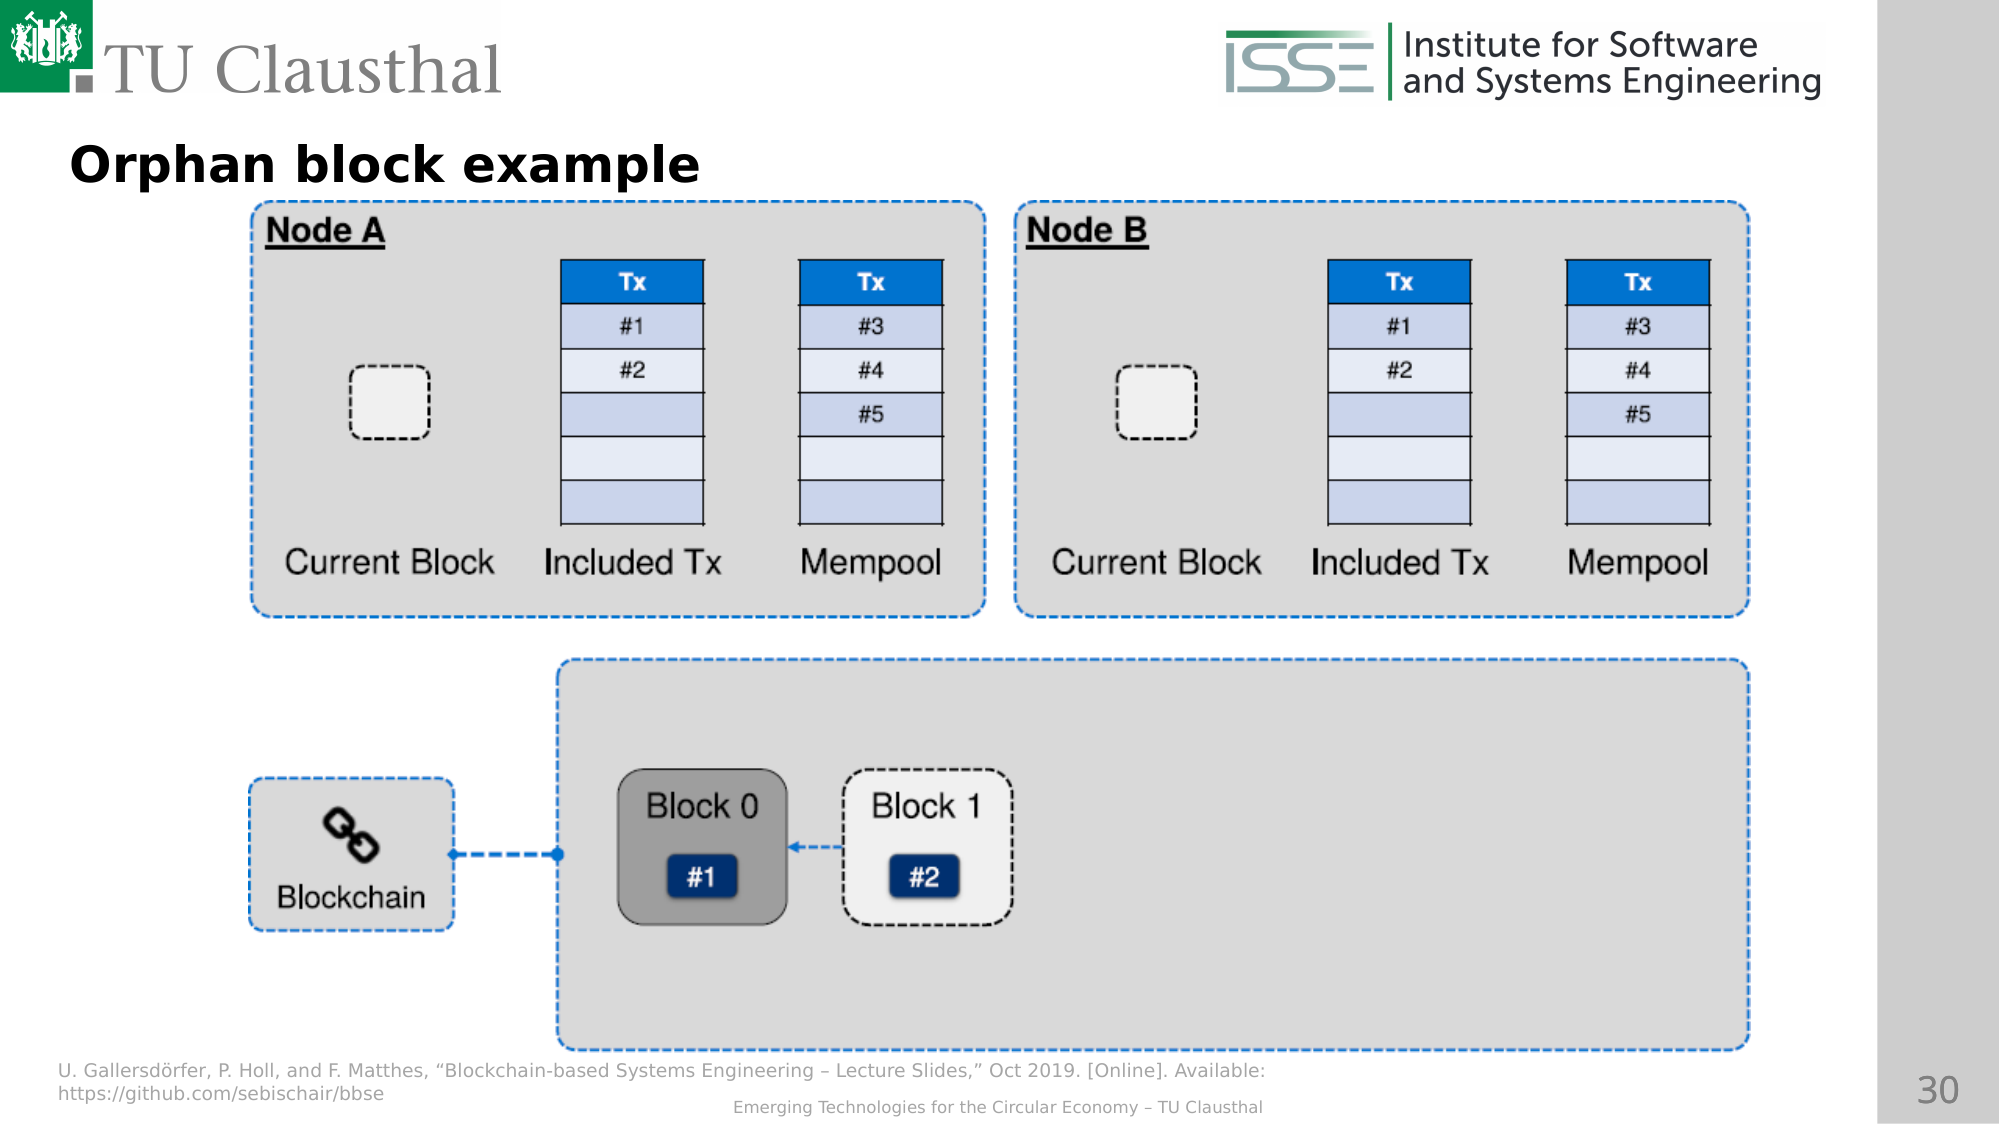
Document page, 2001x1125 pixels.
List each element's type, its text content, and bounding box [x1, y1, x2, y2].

picture [0, 0, 501, 93]
picture [248, 200, 1751, 1053]
text_box Orphan block example [54, 125, 1818, 207]
text_box U. Gallersdörfer, P. Holl, and F. Matthes, “Blockchain-based Systems Engineering – Lecture Slides,” Oct 2019. [Online]. Available: https://github.com/sebischair/bbse [43, 1051, 1520, 1112]
picture [1218, 22, 1826, 107]
